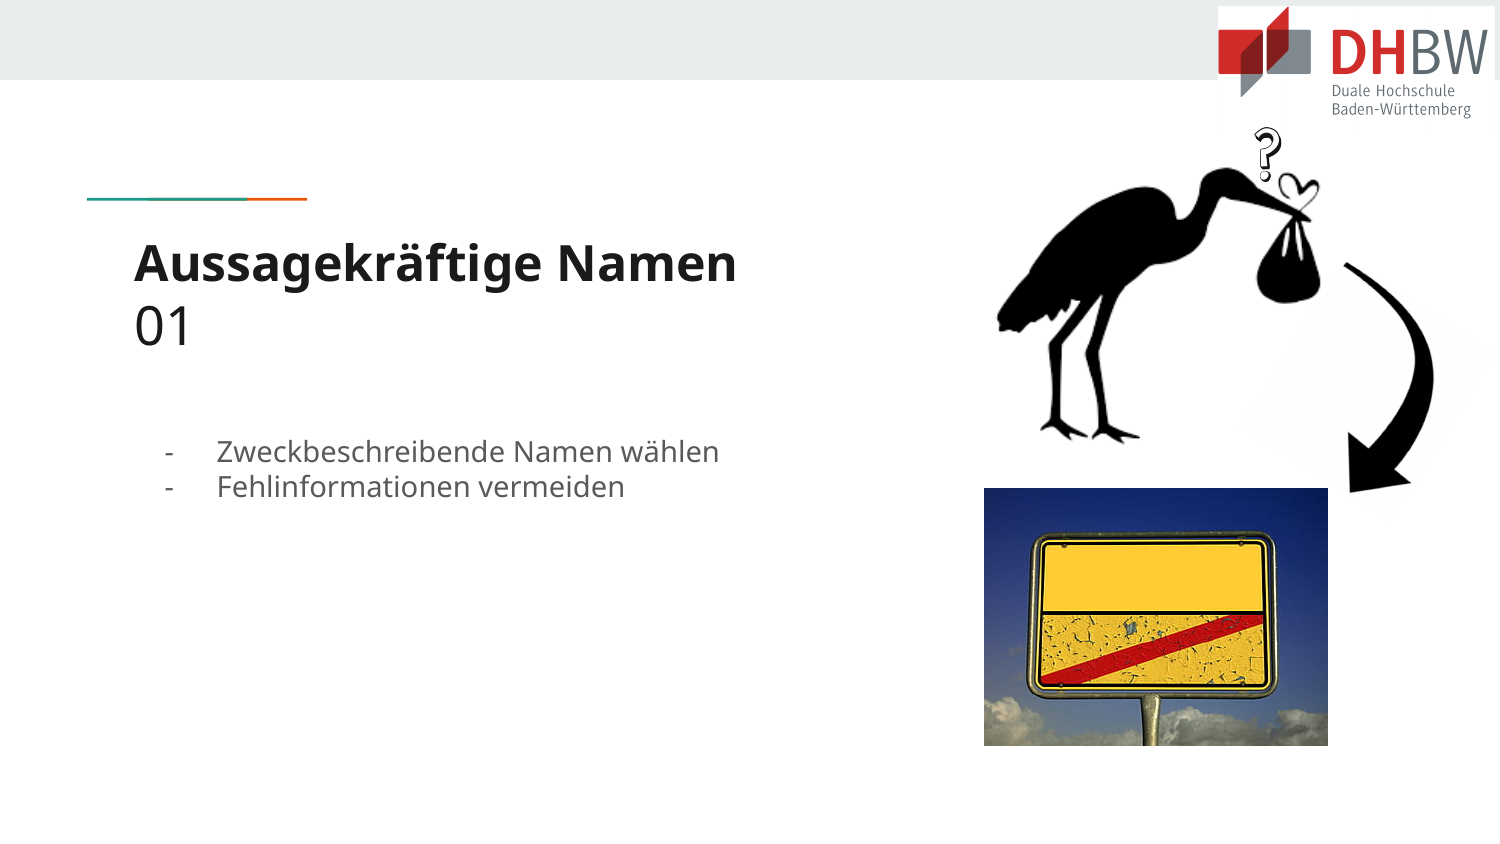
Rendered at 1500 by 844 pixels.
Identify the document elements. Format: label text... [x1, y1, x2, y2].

text_box Zweckbeschreibende Namen wählen Fehlinformationen vermeiden [126, 418, 750, 519]
picture [984, 5, 1495, 747]
title Aussagekräftige Namen 01 [119, 216, 759, 386]
